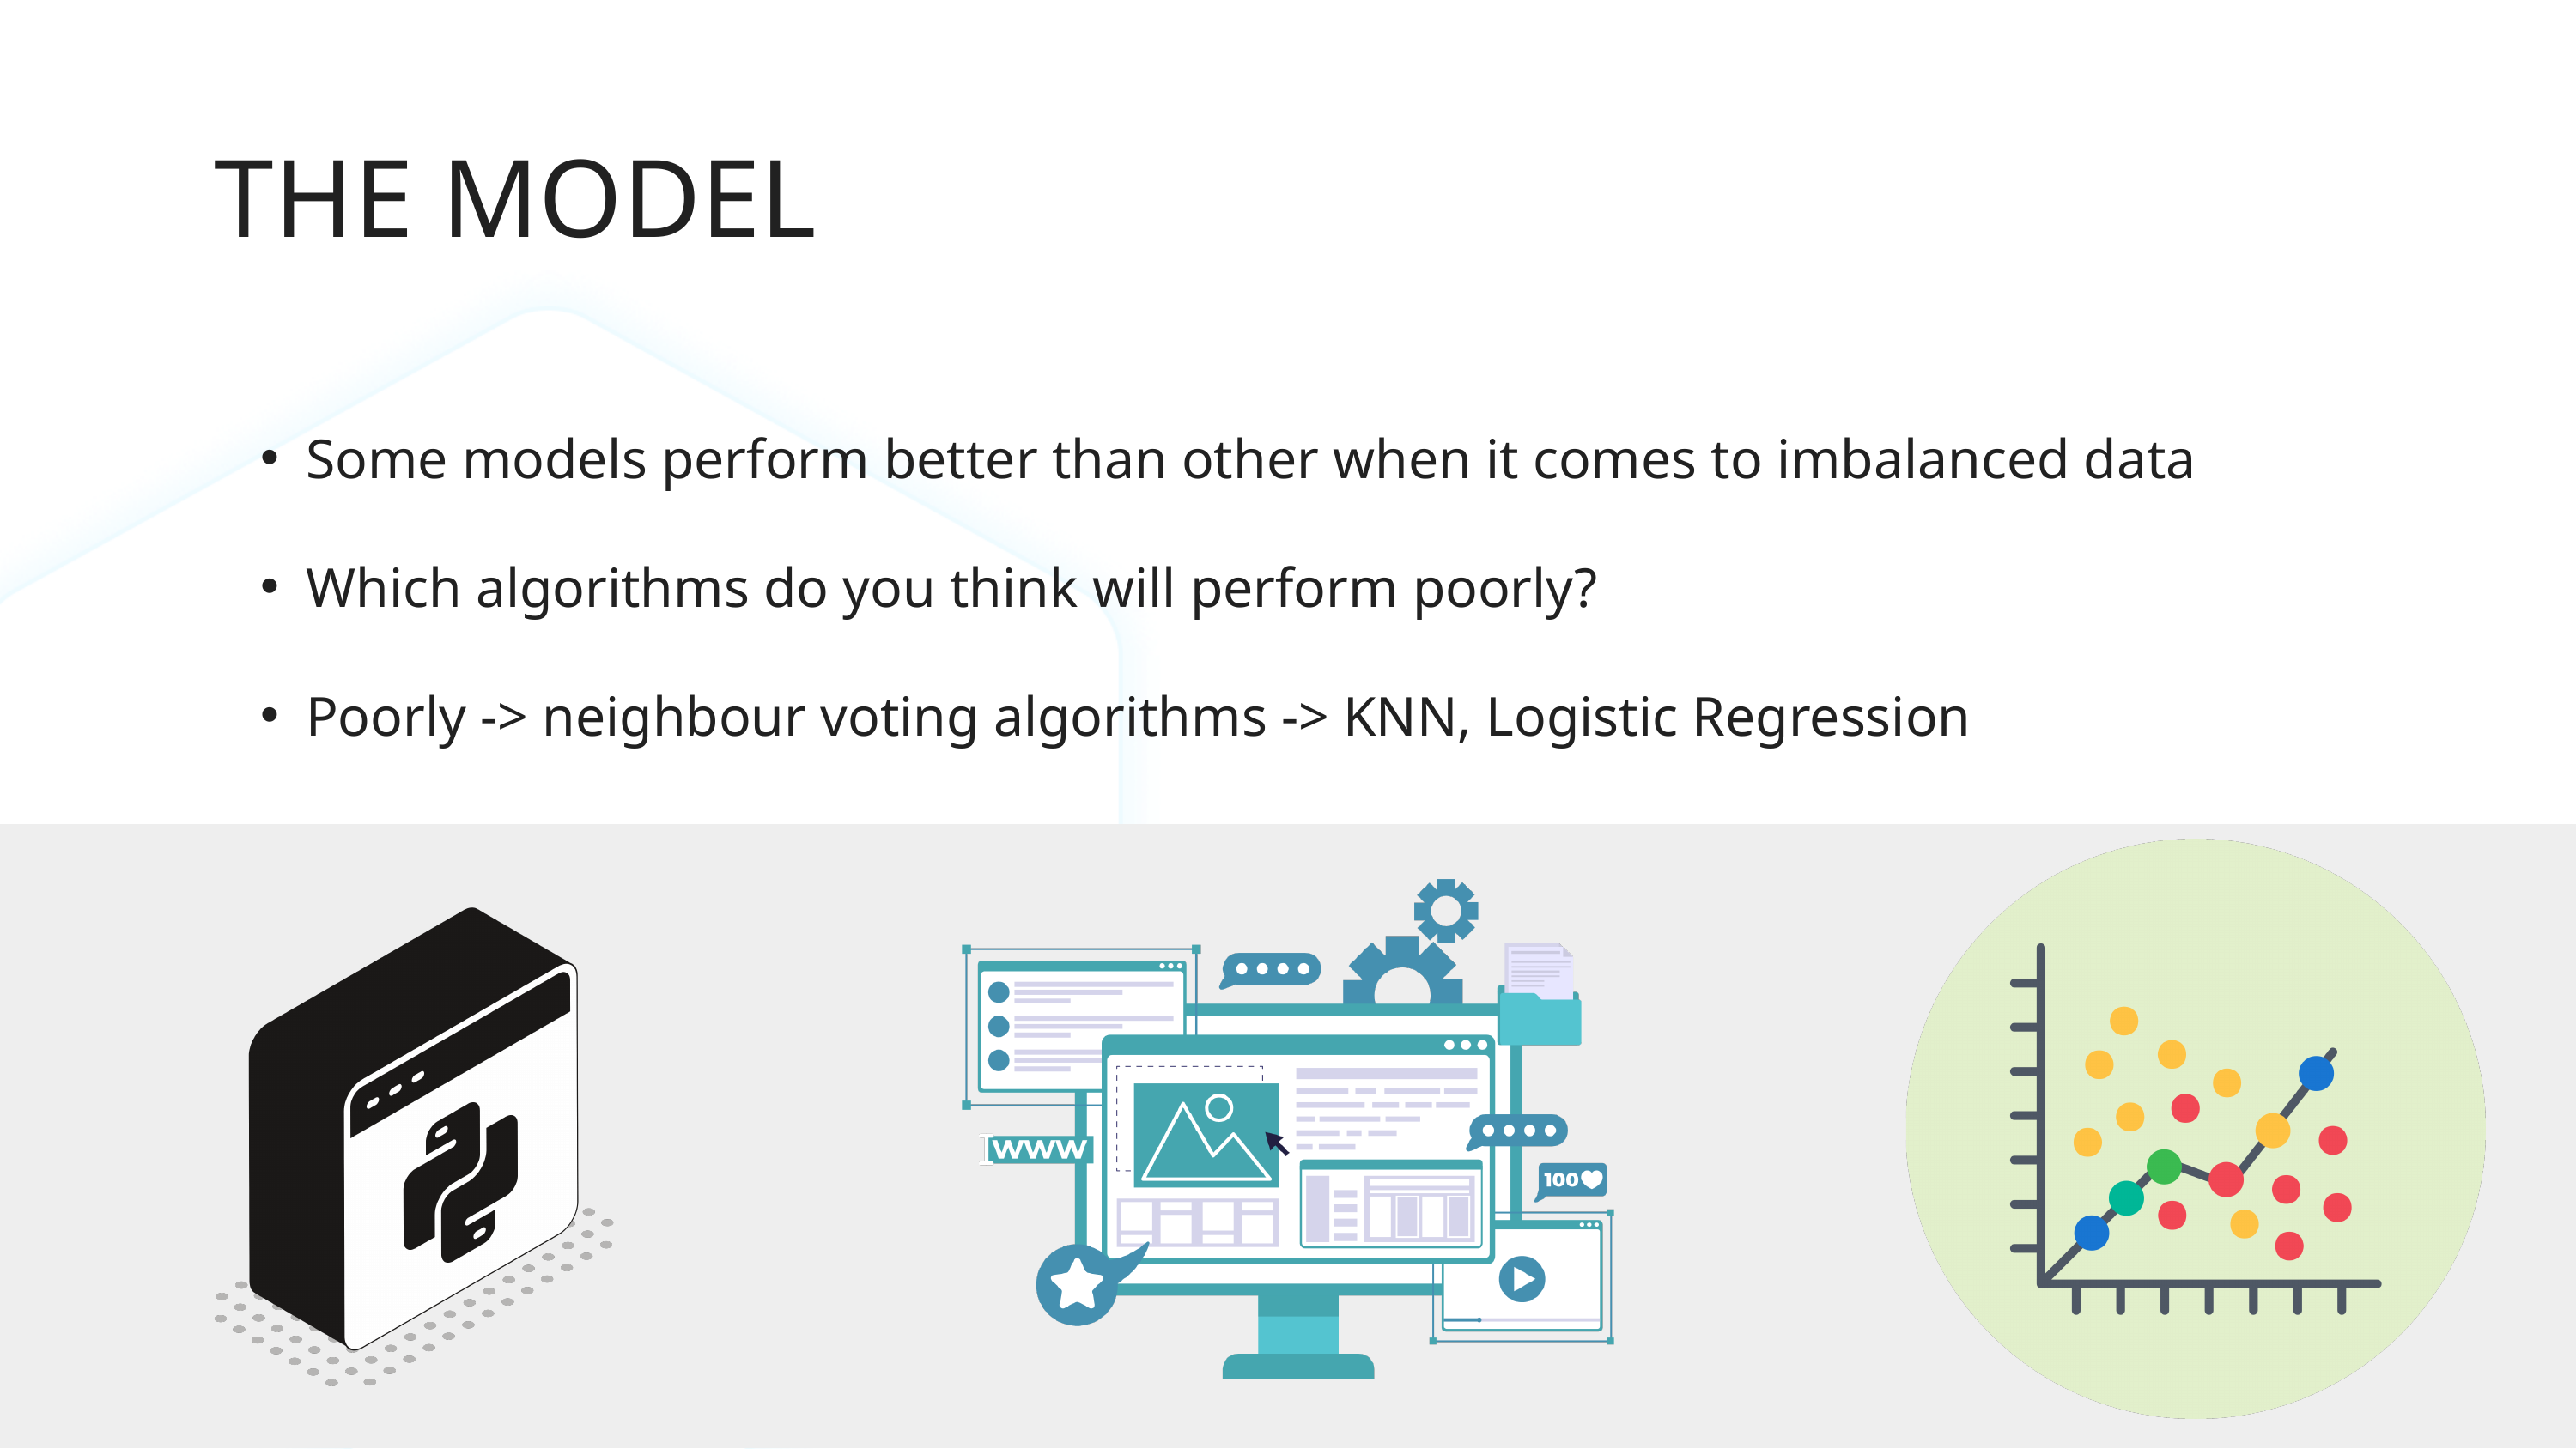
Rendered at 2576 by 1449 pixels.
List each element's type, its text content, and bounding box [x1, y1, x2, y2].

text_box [0, 823, 2576, 1449]
text_box [0, 0, 2576, 822]
text_box THE MODEL [214, 155, 1586, 259]
text_box Some models perform better than other when it comes to imbalanced data Which algorithms do you think will perform poorly? Poorly -> neighbour voting algorithms -> KNN, Logistic Regression [214, 424, 2432, 821]
